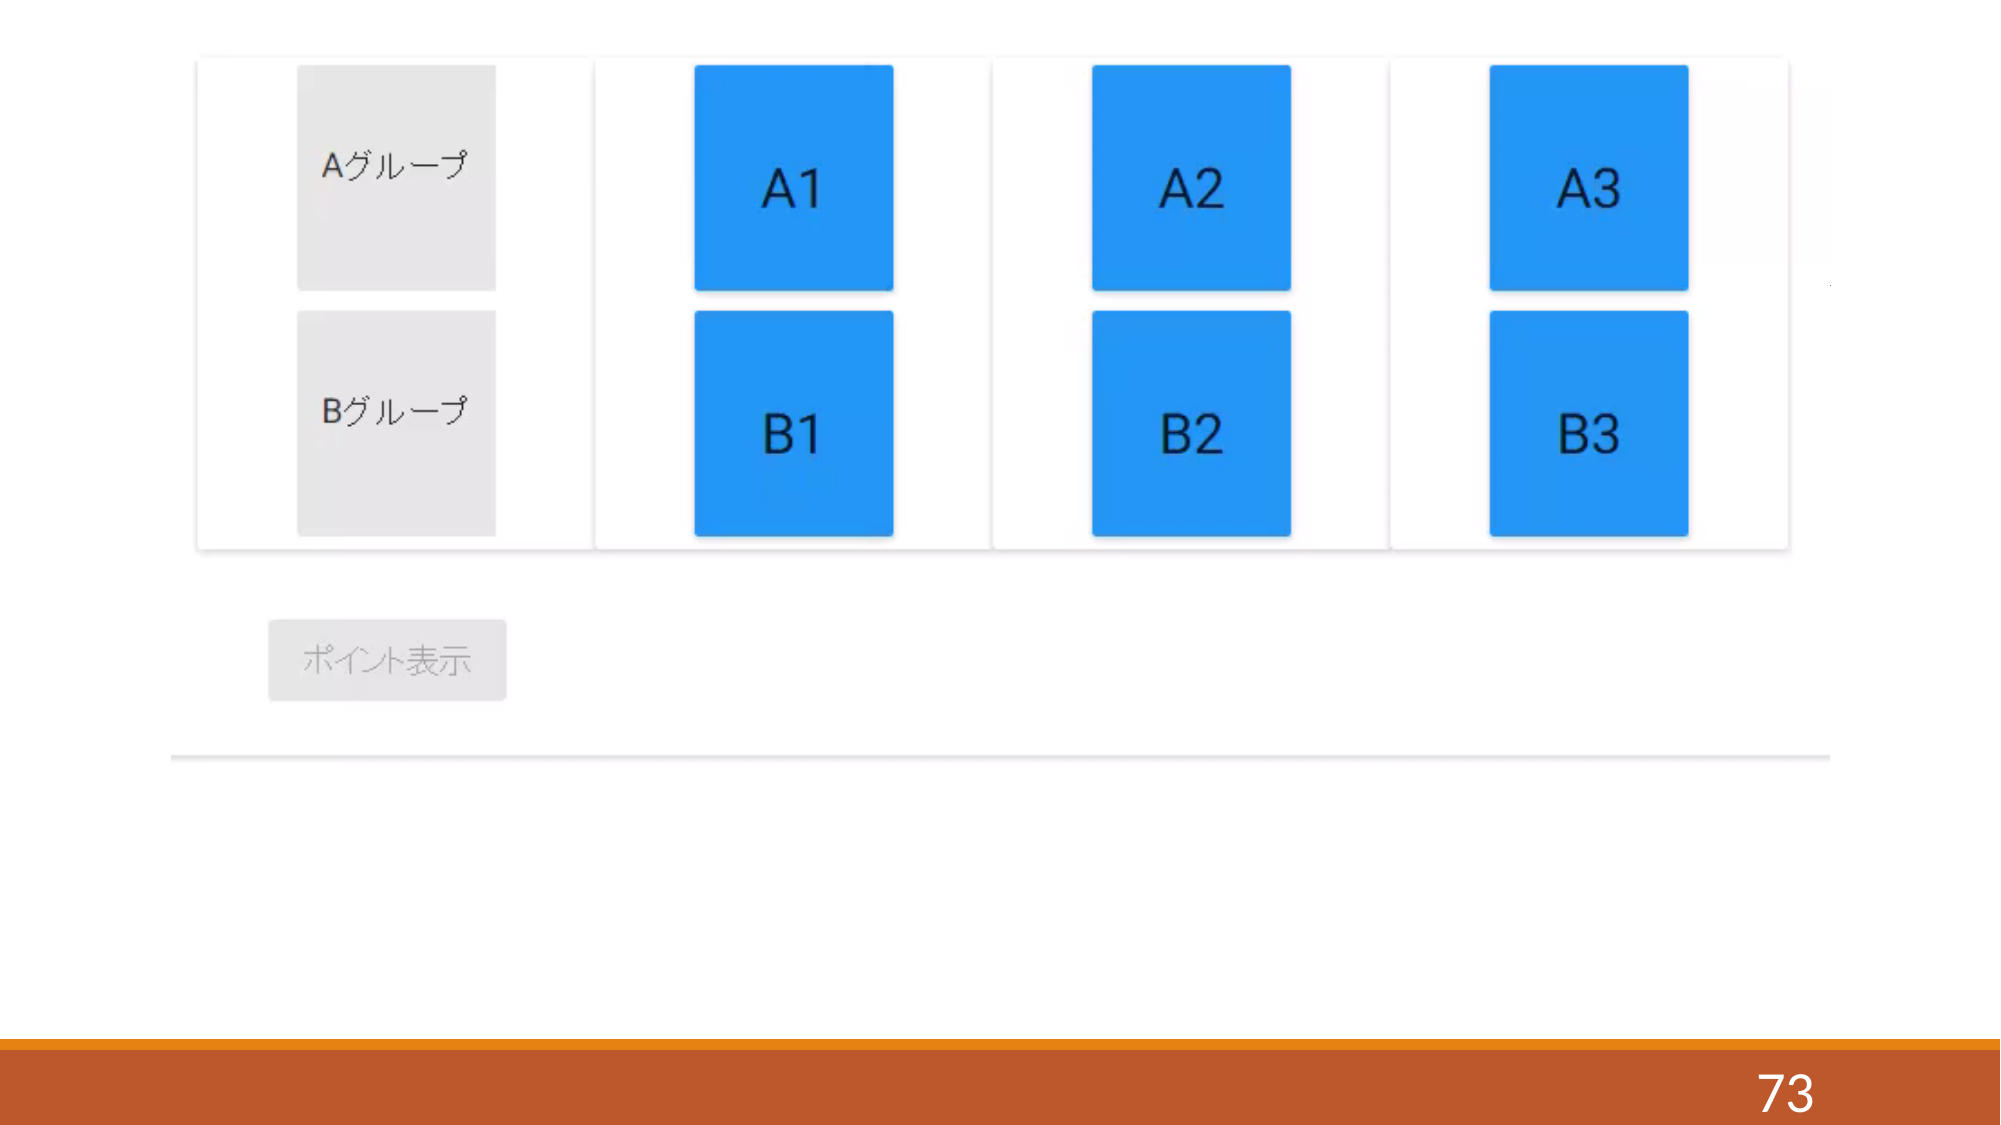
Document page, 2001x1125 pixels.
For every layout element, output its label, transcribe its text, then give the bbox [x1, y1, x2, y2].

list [169, 32, 1831, 1014]
slide_number 72 [1414, 1059, 1830, 1120]
